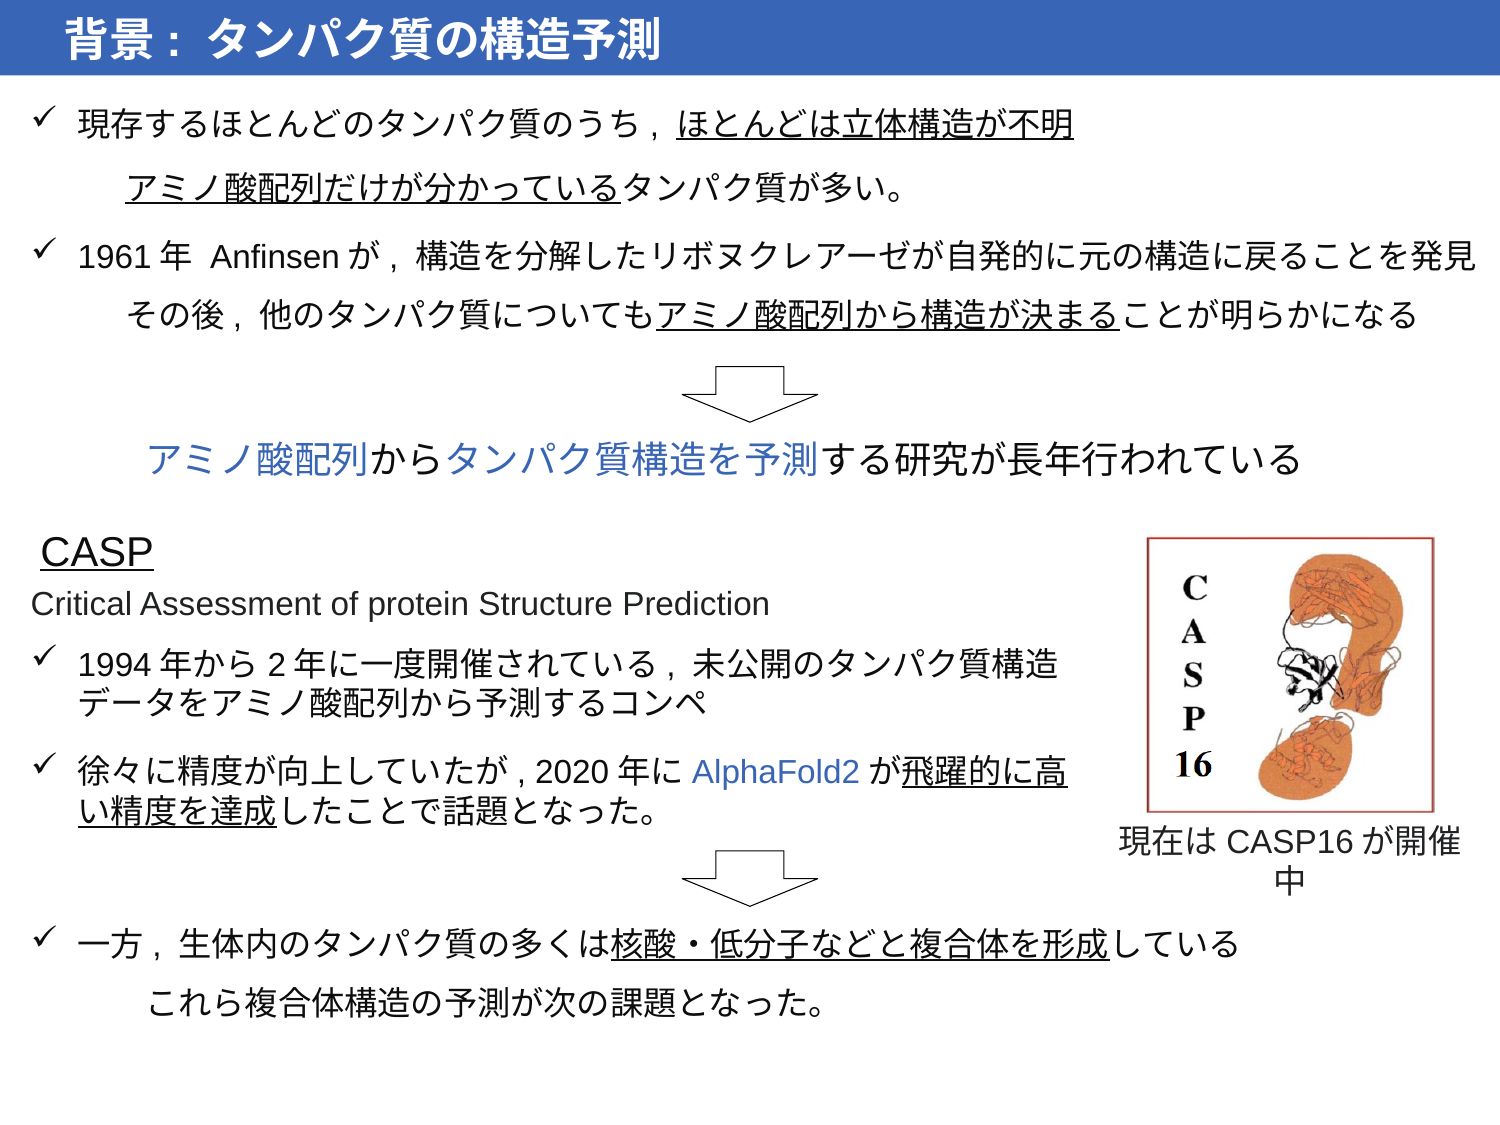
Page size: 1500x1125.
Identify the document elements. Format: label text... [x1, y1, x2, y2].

text_box [681, 849, 819, 908]
text_box これら複合体構造の予測が次の課題となった。 [130, 974, 1466, 1030]
text_box [681, 365, 819, 424]
text_box 背景: タンパク質の構造予測 [0, 0, 1500, 76]
text_box 徐々に精度が向上していたが, 2020年にAlphaFold2が飛躍的に高い精度を達成したことで話題となった。 [16, 743, 1092, 838]
text_box アミノ酸配列からタンパク質構造を予測する研究が長年行われている [130, 428, 1370, 488]
text_box 一方, 生体内のタンパク質の多くは核酸・低分子などと複合体を形成している [16, 915, 1489, 971]
text_box アミノ酸配列だけが分かっているタンパク質が多い。 [110, 159, 1118, 215]
text_box CASP [25, 517, 196, 574]
picture [1145, 535, 1435, 813]
text_box Critical Assessment of protein Structure Prediction [15, 574, 820, 630]
text_box 現存するほとんどのタンパク質のうち, ほとんどは立体構造が不明 [15, 95, 1446, 151]
text_box 1961年 Anfinsenが, 構造を分解したリボヌクレアーゼが自発的に元の構造に戻ることを発見 [16, 227, 1500, 283]
text_box その後, 他のタンパク質についてもアミノ酸配列から構造が決まることが明らかになる [110, 286, 1446, 342]
text_box 現在はCASP16が開催中 [1091, 812, 1489, 908]
text_box 1994年から2年に一度開催されている, 未公開のタンパク質構造データをアミノ酸配列から予測するコンペ [16, 635, 1092, 730]
